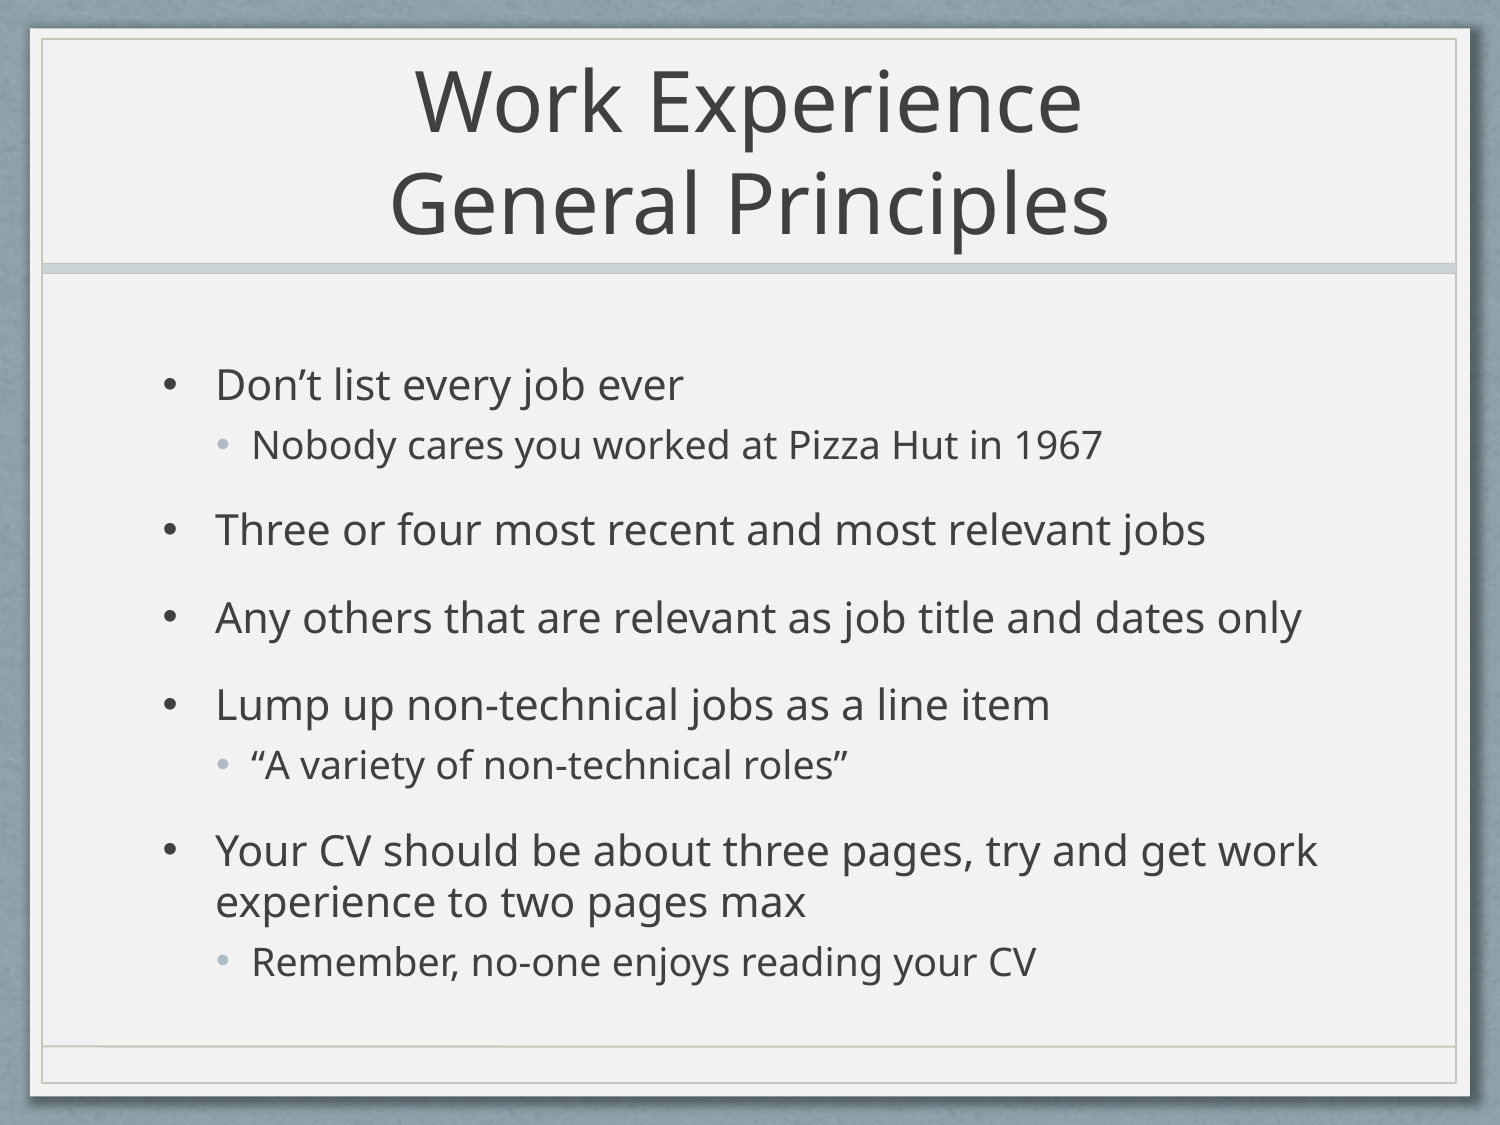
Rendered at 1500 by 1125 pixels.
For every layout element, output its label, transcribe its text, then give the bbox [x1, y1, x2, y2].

title Work Experience General Principles [147, 40, 1353, 260]
list Don’t list every job ever Nobody cares you worked at Pizza Hut in 1967 Three or four most recent and most relevant jobs Any others that are relevant as job title and dates only Lump up non-technical jobs as a line item “A variety of non-technical roles” Your CV should be about three pages, try and get work experience to two pages max Remember, no-one enjoys reading your CV [147, 350, 1353, 995]
